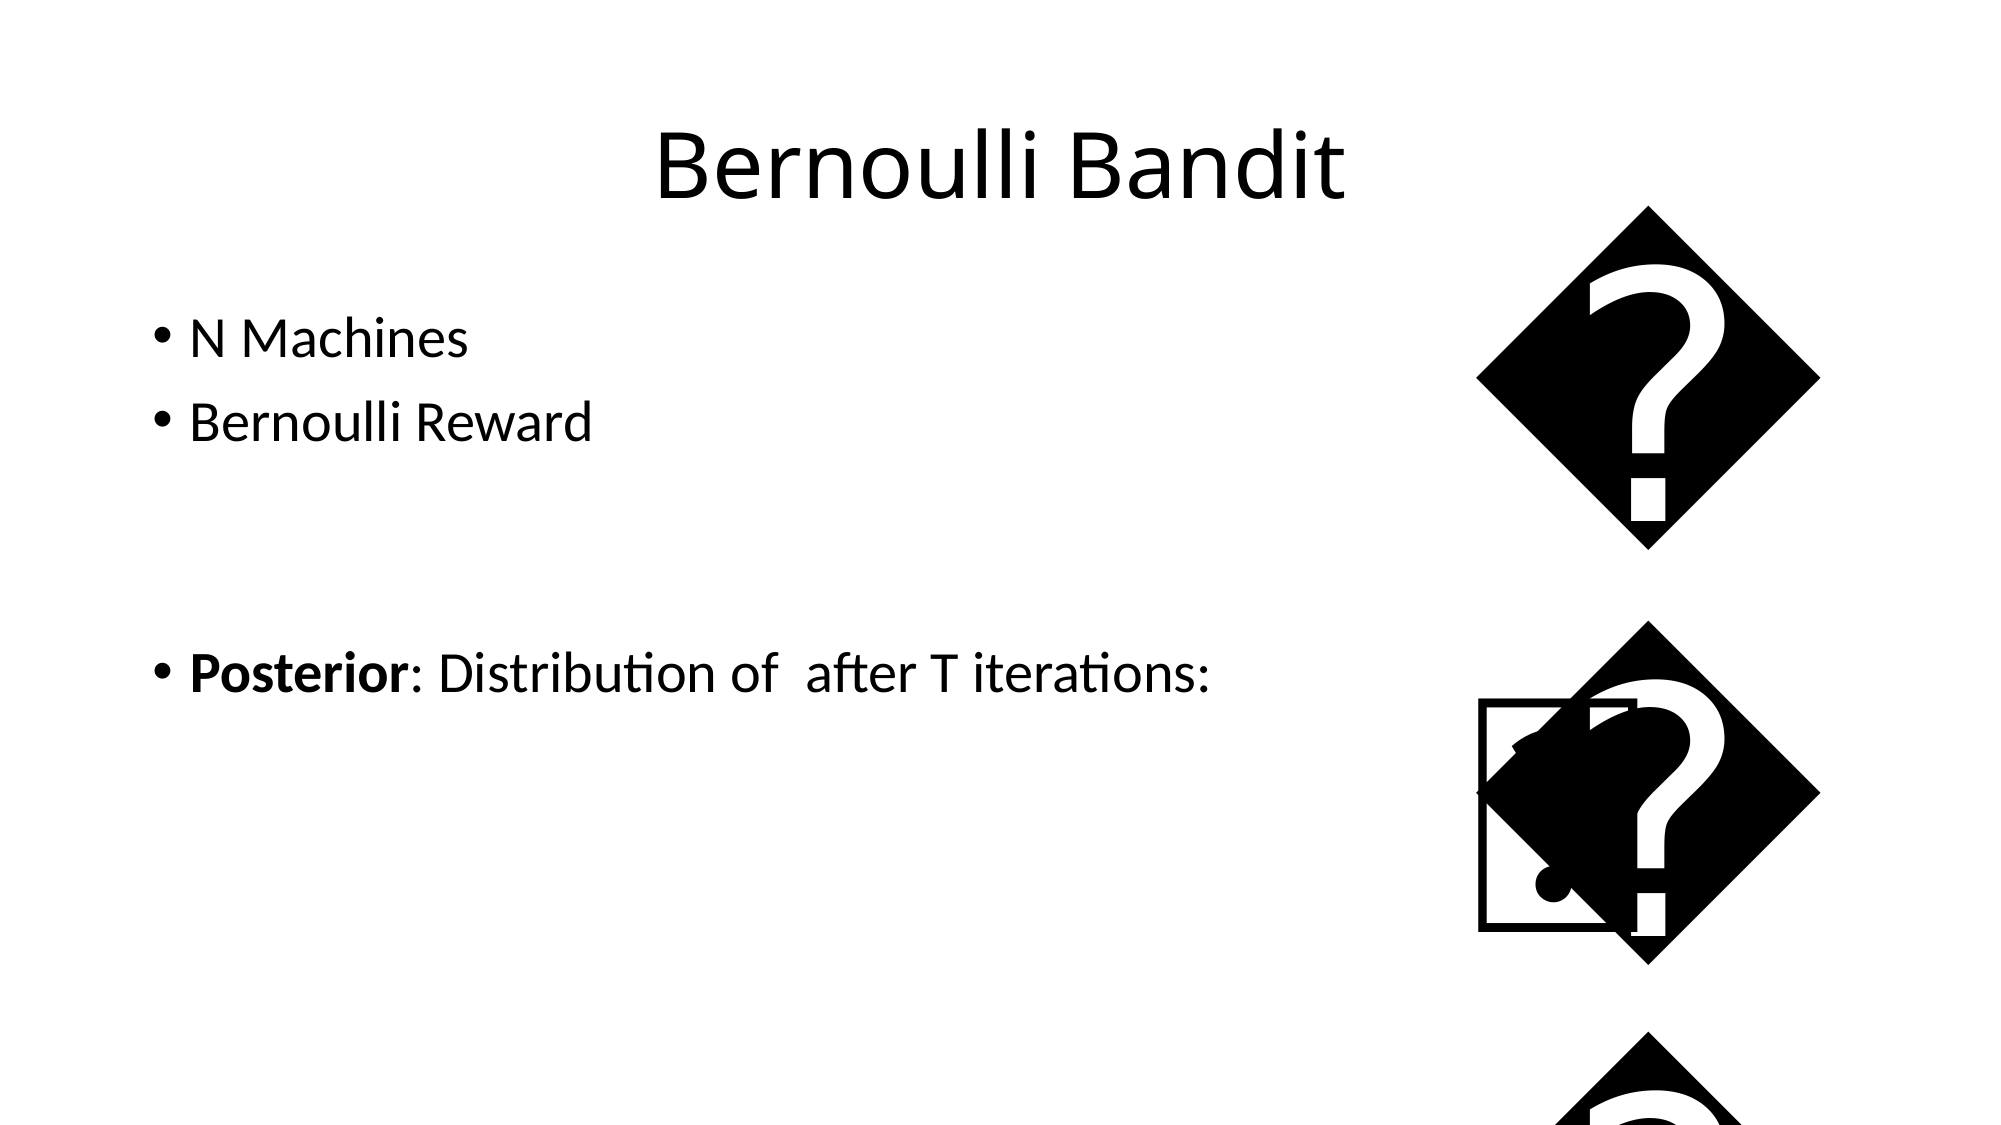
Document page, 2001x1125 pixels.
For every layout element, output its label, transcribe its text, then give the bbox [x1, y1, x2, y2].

text_box 😎 [1456, 168, 1739, 1014]
text_box 😭 [1456, 579, 1527, 1125]
title Bernoulli Bandit [137, 59, 1863, 278]
